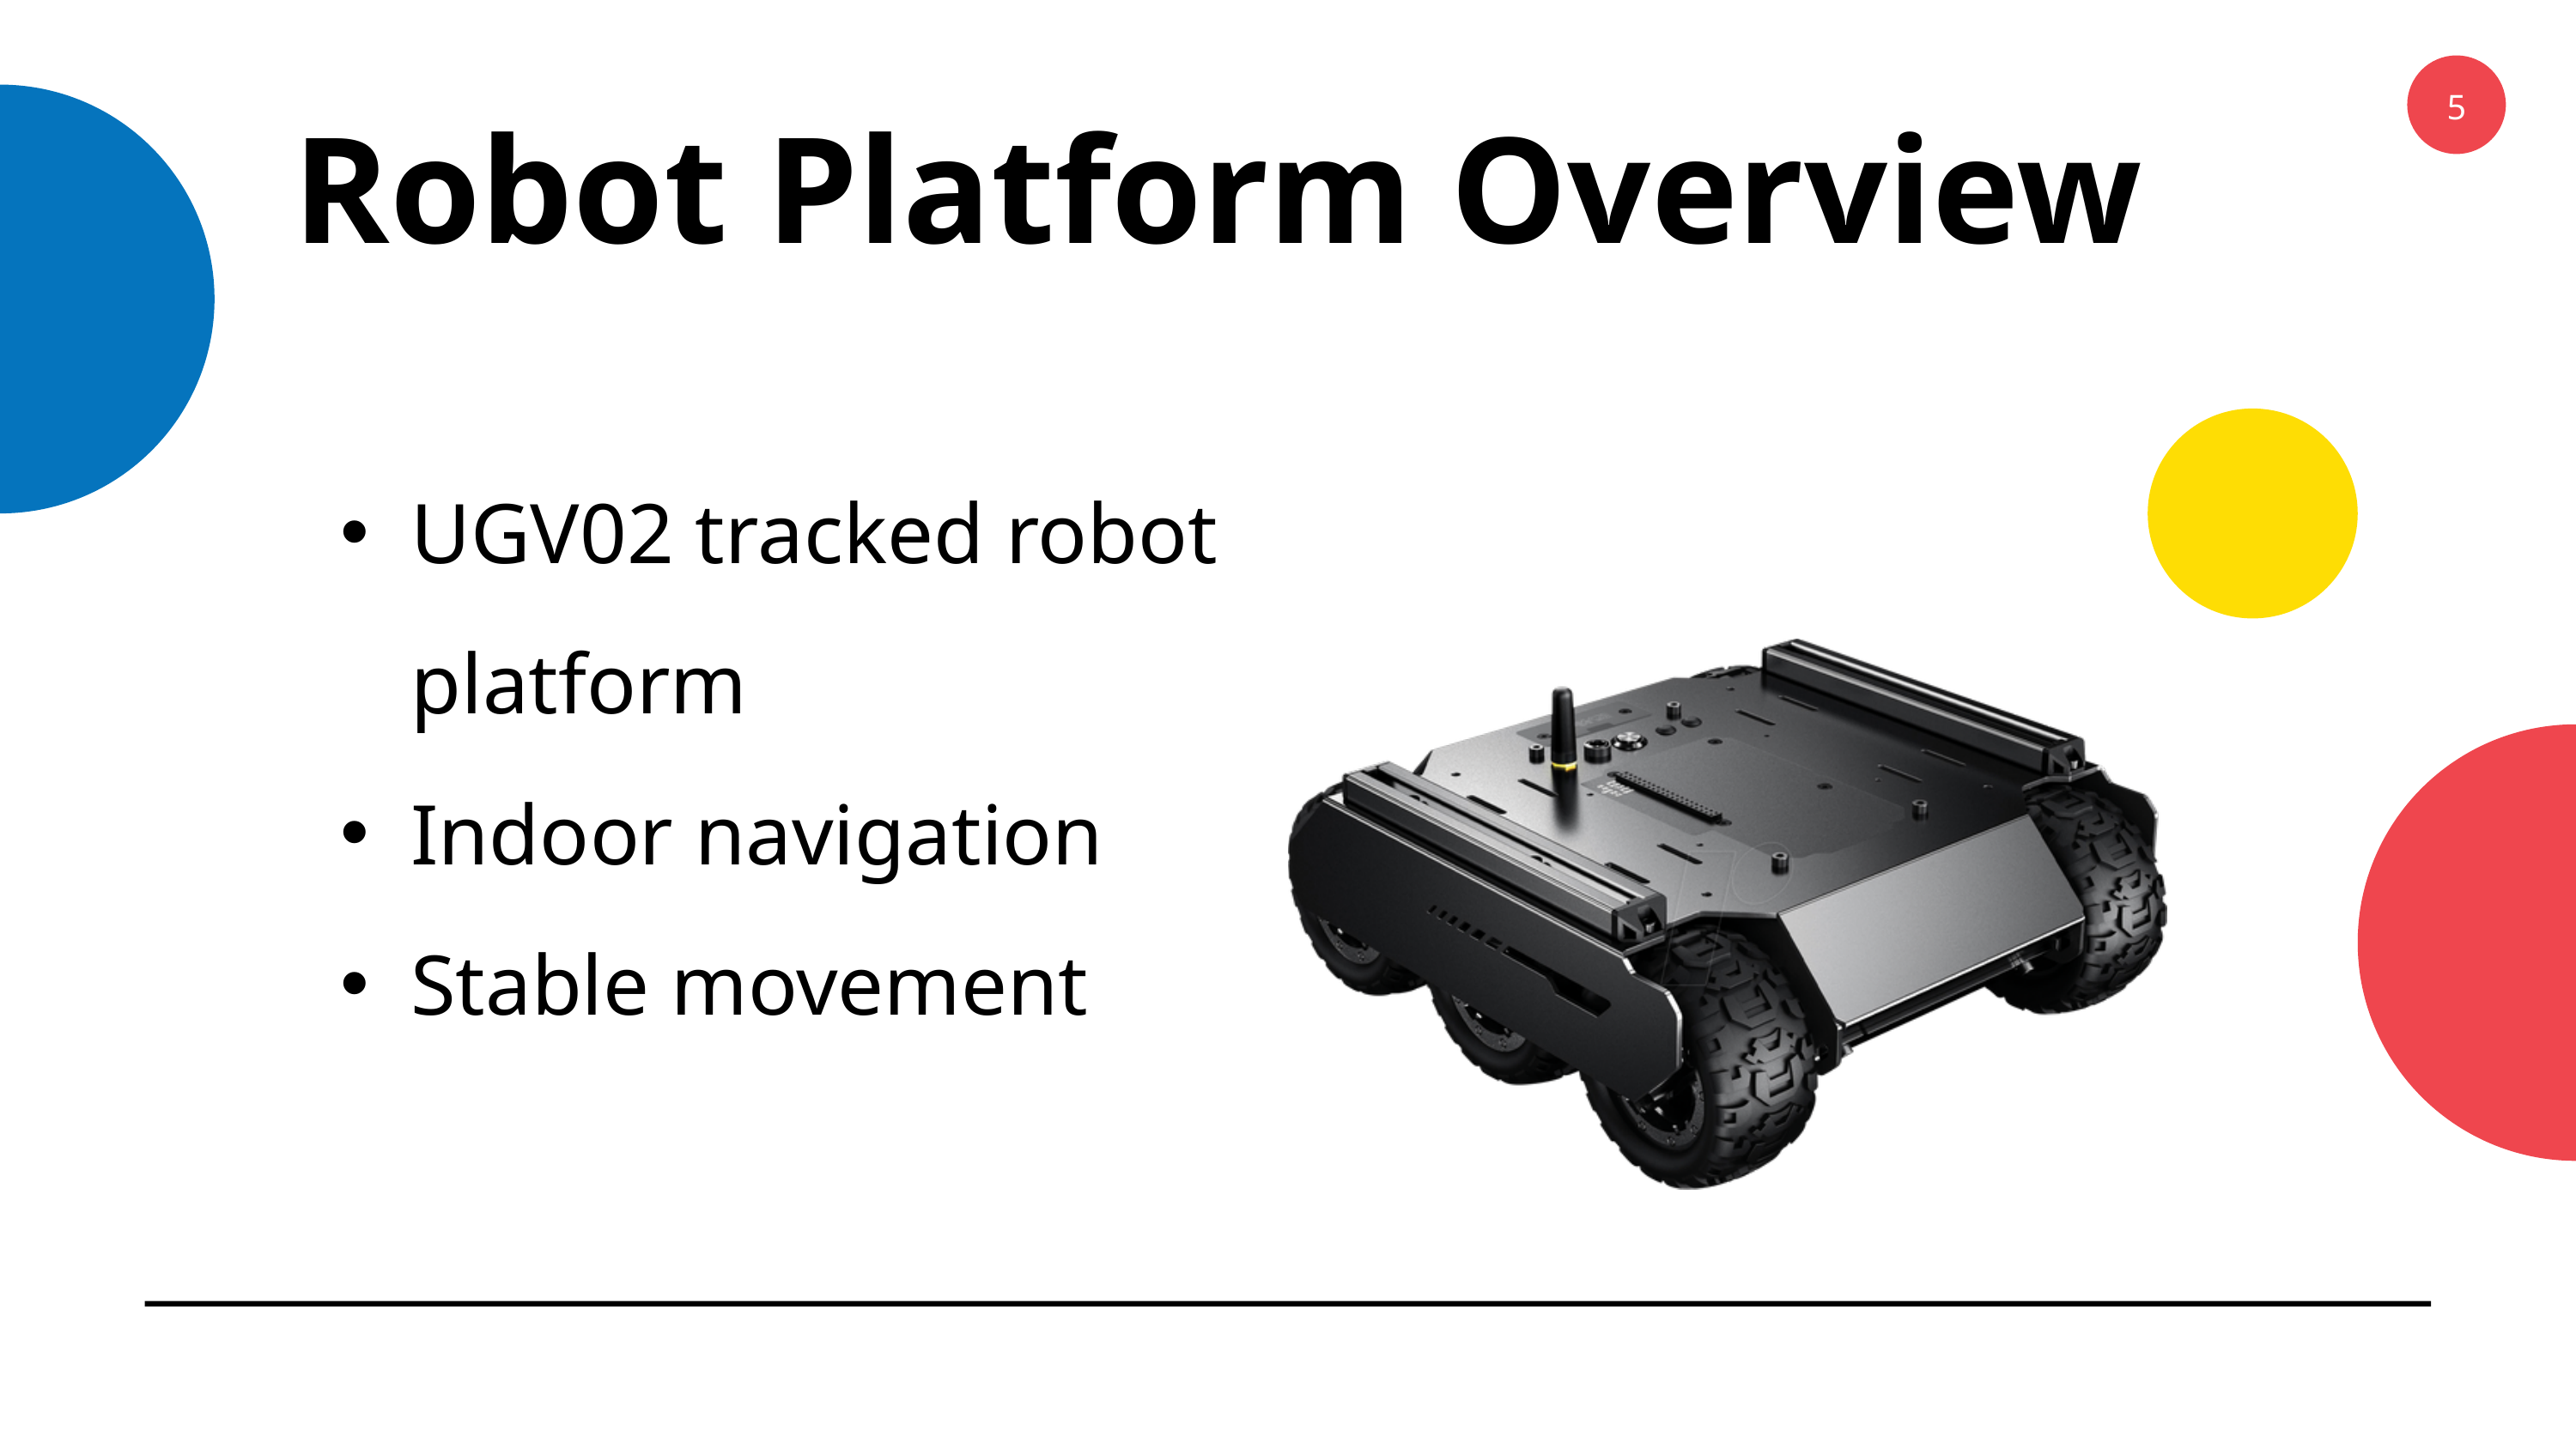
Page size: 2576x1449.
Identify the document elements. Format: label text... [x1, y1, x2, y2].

text_box UGV02 tracked robot platform Indoor navigation Stable movement [270, 429, 1542, 1032]
text_box [1288, 639, 2167, 1191]
text_box Robot Platform Overview [270, 67, 2165, 273]
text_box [0, 84, 216, 514]
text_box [2357, 724, 2576, 1161]
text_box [2407, 55, 2506, 155]
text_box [2147, 408, 2358, 619]
